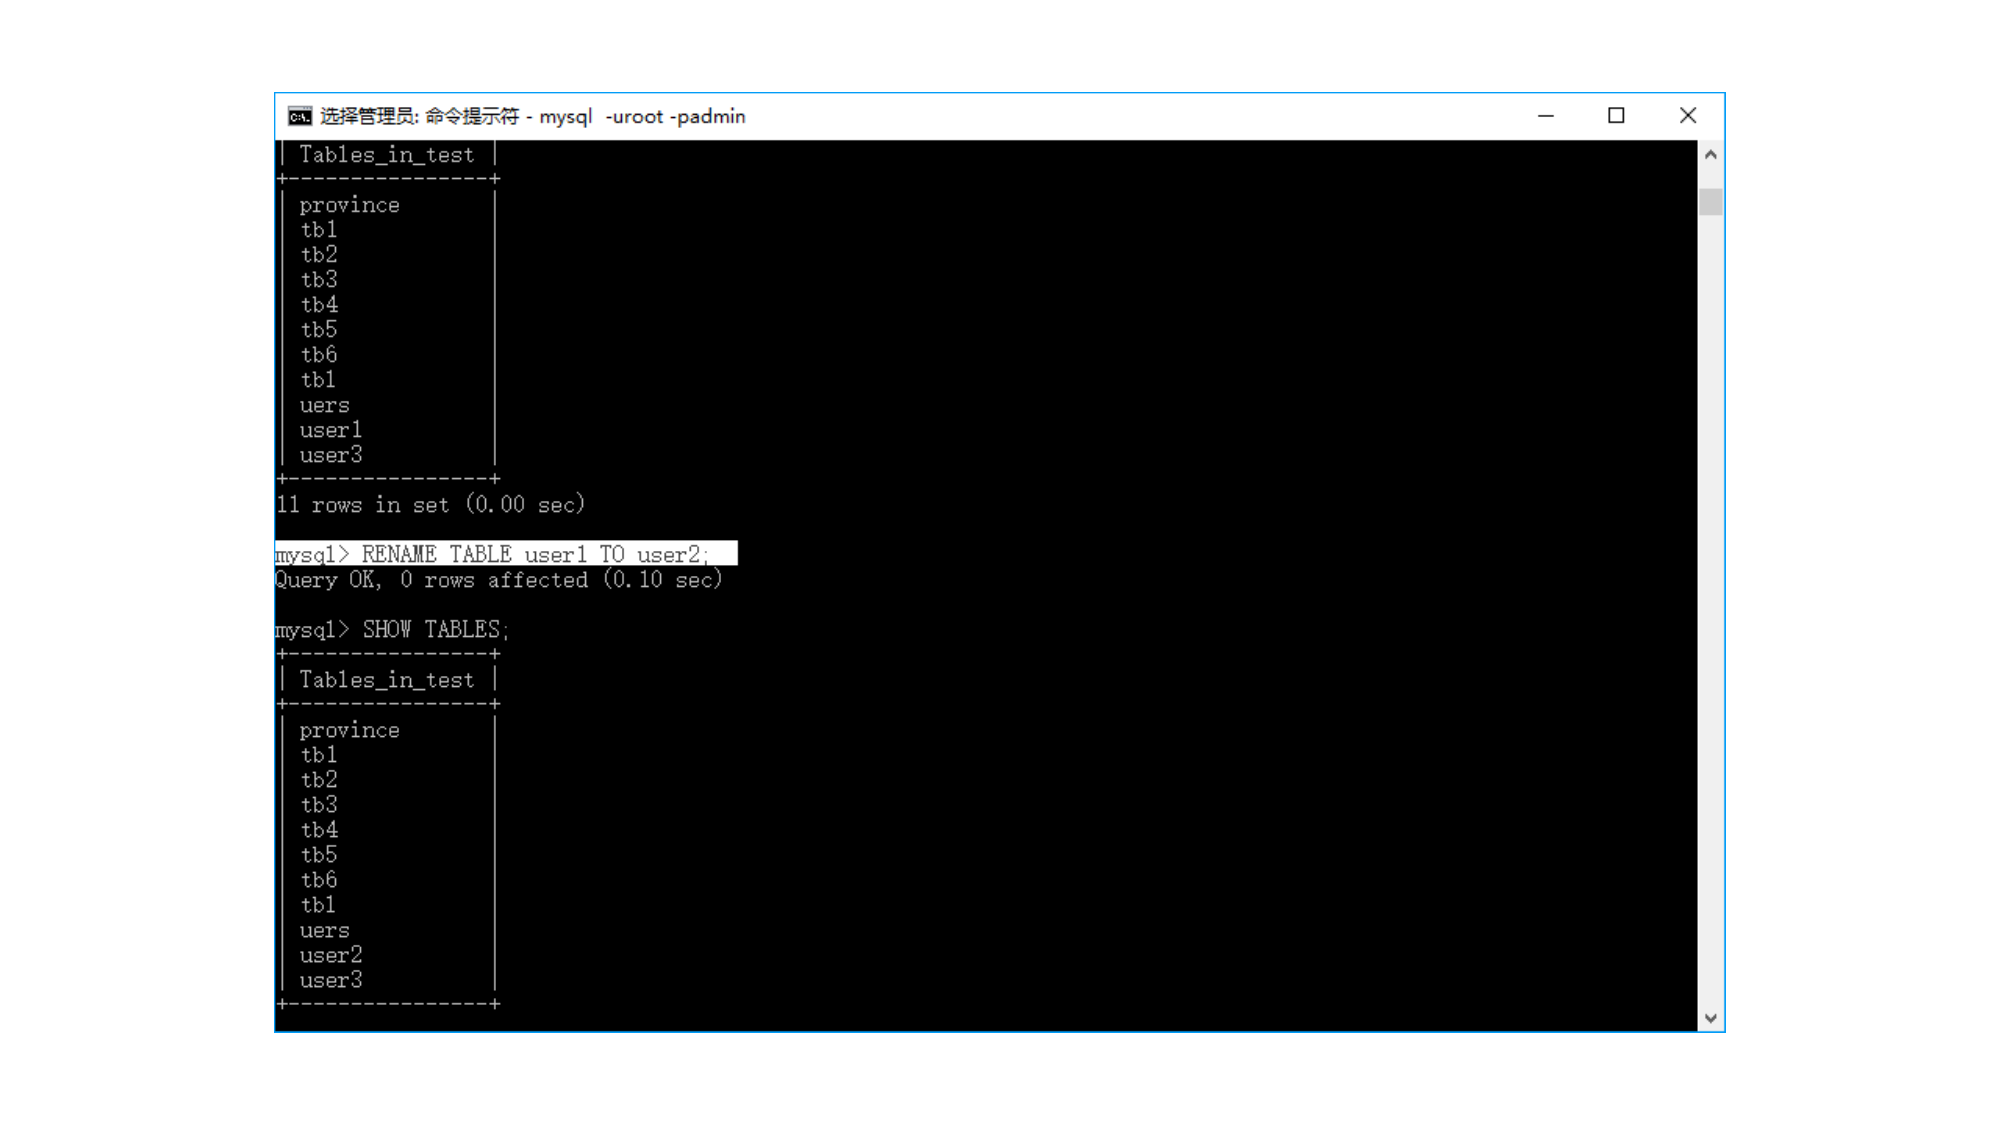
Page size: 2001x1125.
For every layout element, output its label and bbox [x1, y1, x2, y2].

picture [274, 92, 1726, 1033]
